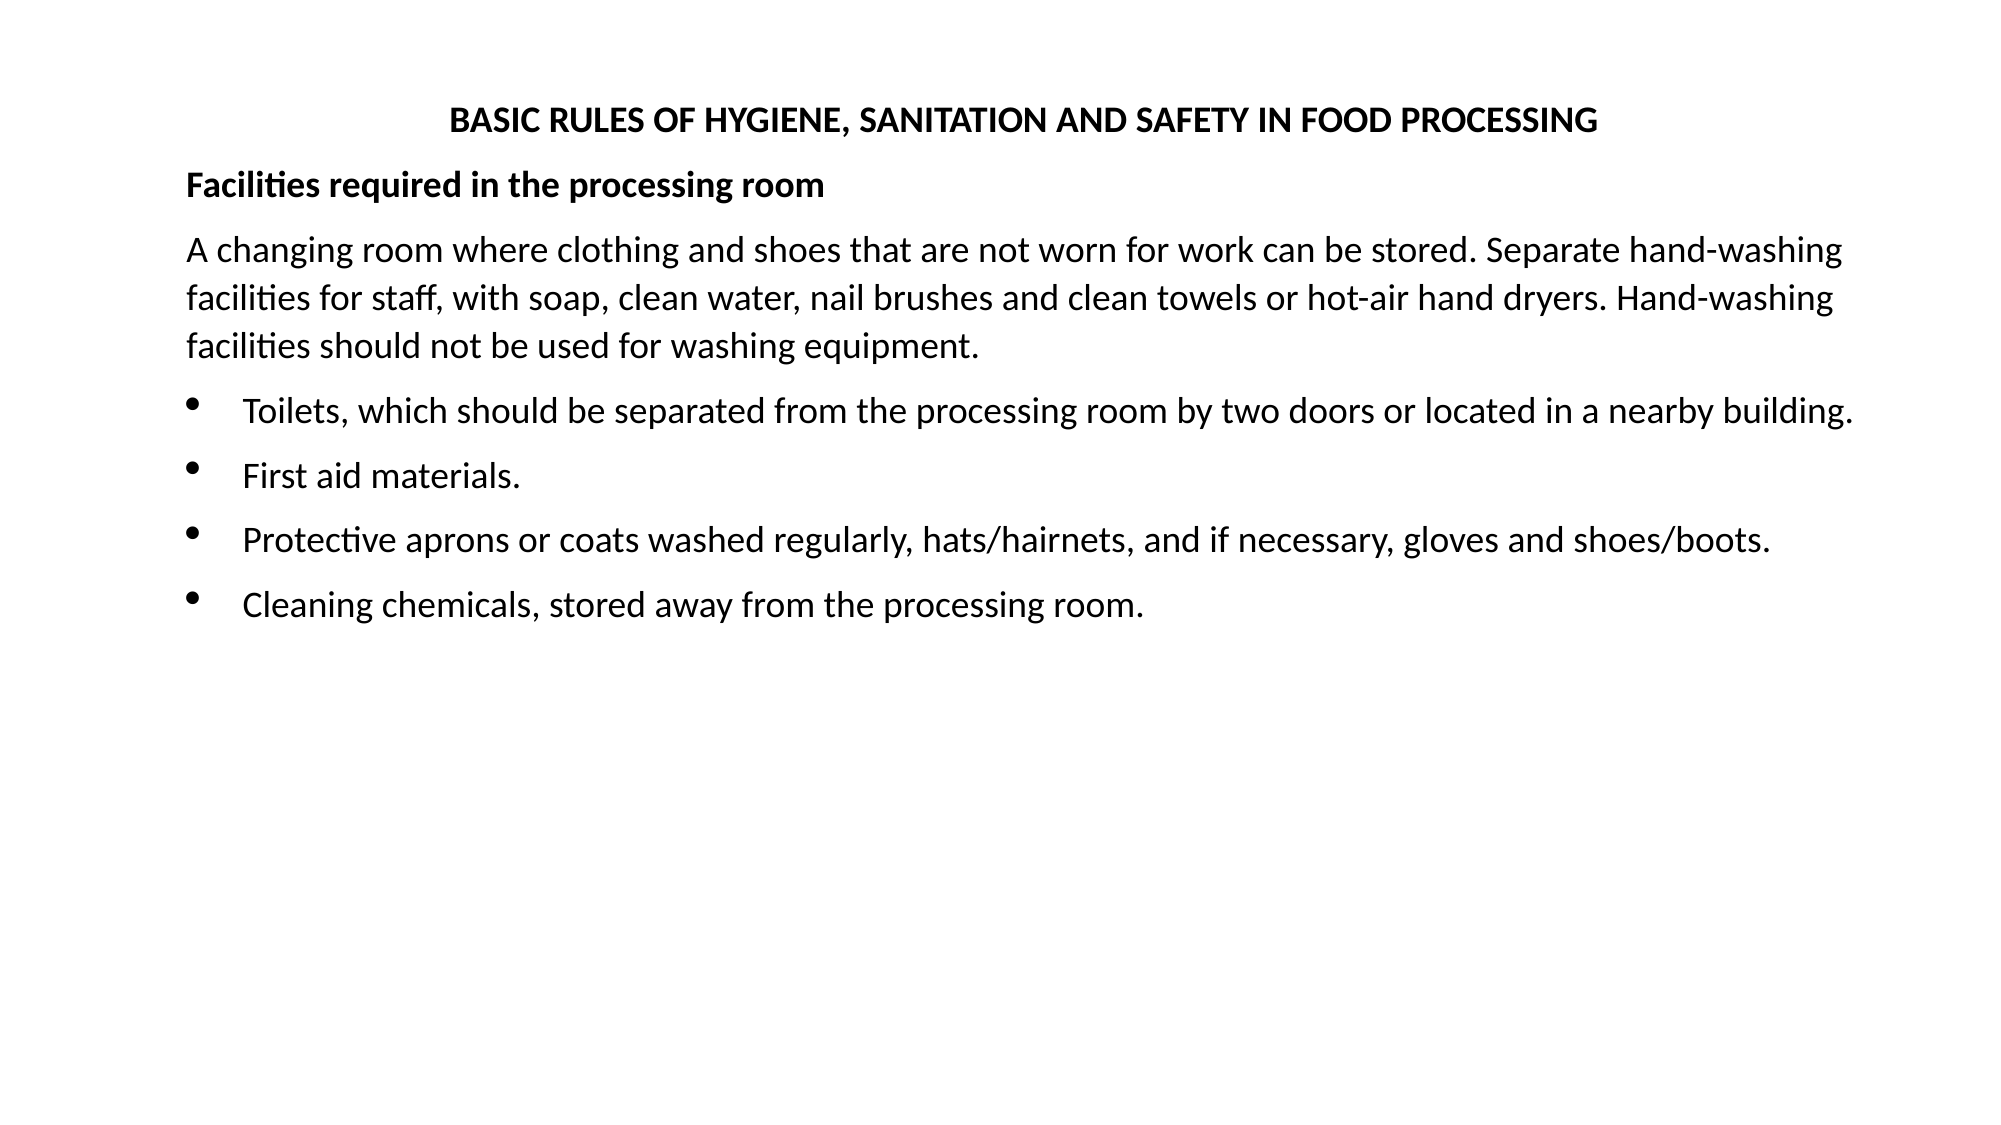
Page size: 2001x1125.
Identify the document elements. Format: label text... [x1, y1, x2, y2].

text_box BASIC RULES OF HYGIENE, SANITATION AND SAFETY IN FOOD PROCESSING Facilities required in the processing room A changing room where clothing and shoes that are not worn for work can be stored. Separate hand-washing facilities for staff, with soap, clean water, nail brushes and clean towels or hot-air hand dryers. Hand-washing facilities should not be used for washing equipment. Toilets, which should be separated from the processing room by two doors or located in a nearby building. First aid materials. Protective aprons or coats washed regularly, hats/hairnets, and if necessary, gloves and shoes/boots. Cleaning chemicals, stored away from the processing room. [171, 84, 1878, 633]
